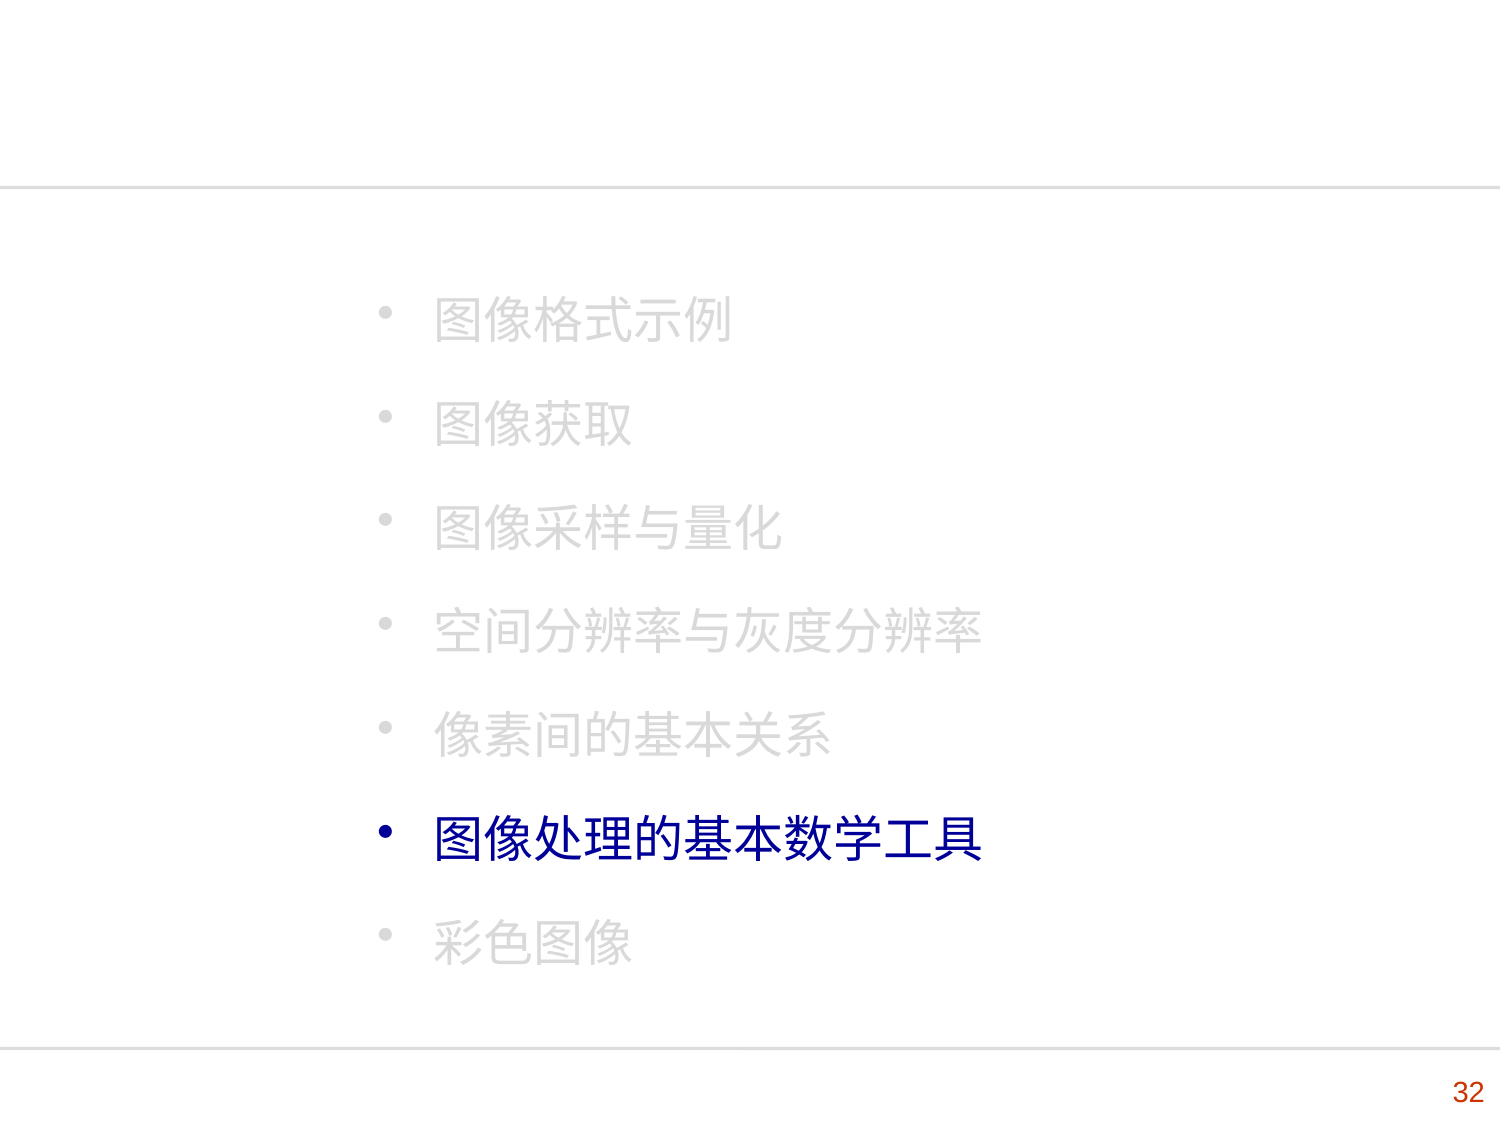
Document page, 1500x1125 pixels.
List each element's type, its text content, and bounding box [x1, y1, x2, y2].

list 图像格式示例 图像获取 图像采样与量化 空间分辨率与灰度分辨率 像素间的基本关系 图像处理的基本数学工具 彩色图像 [362, 247, 1189, 839]
slide_number 32 [1149, 1065, 1500, 1104]
